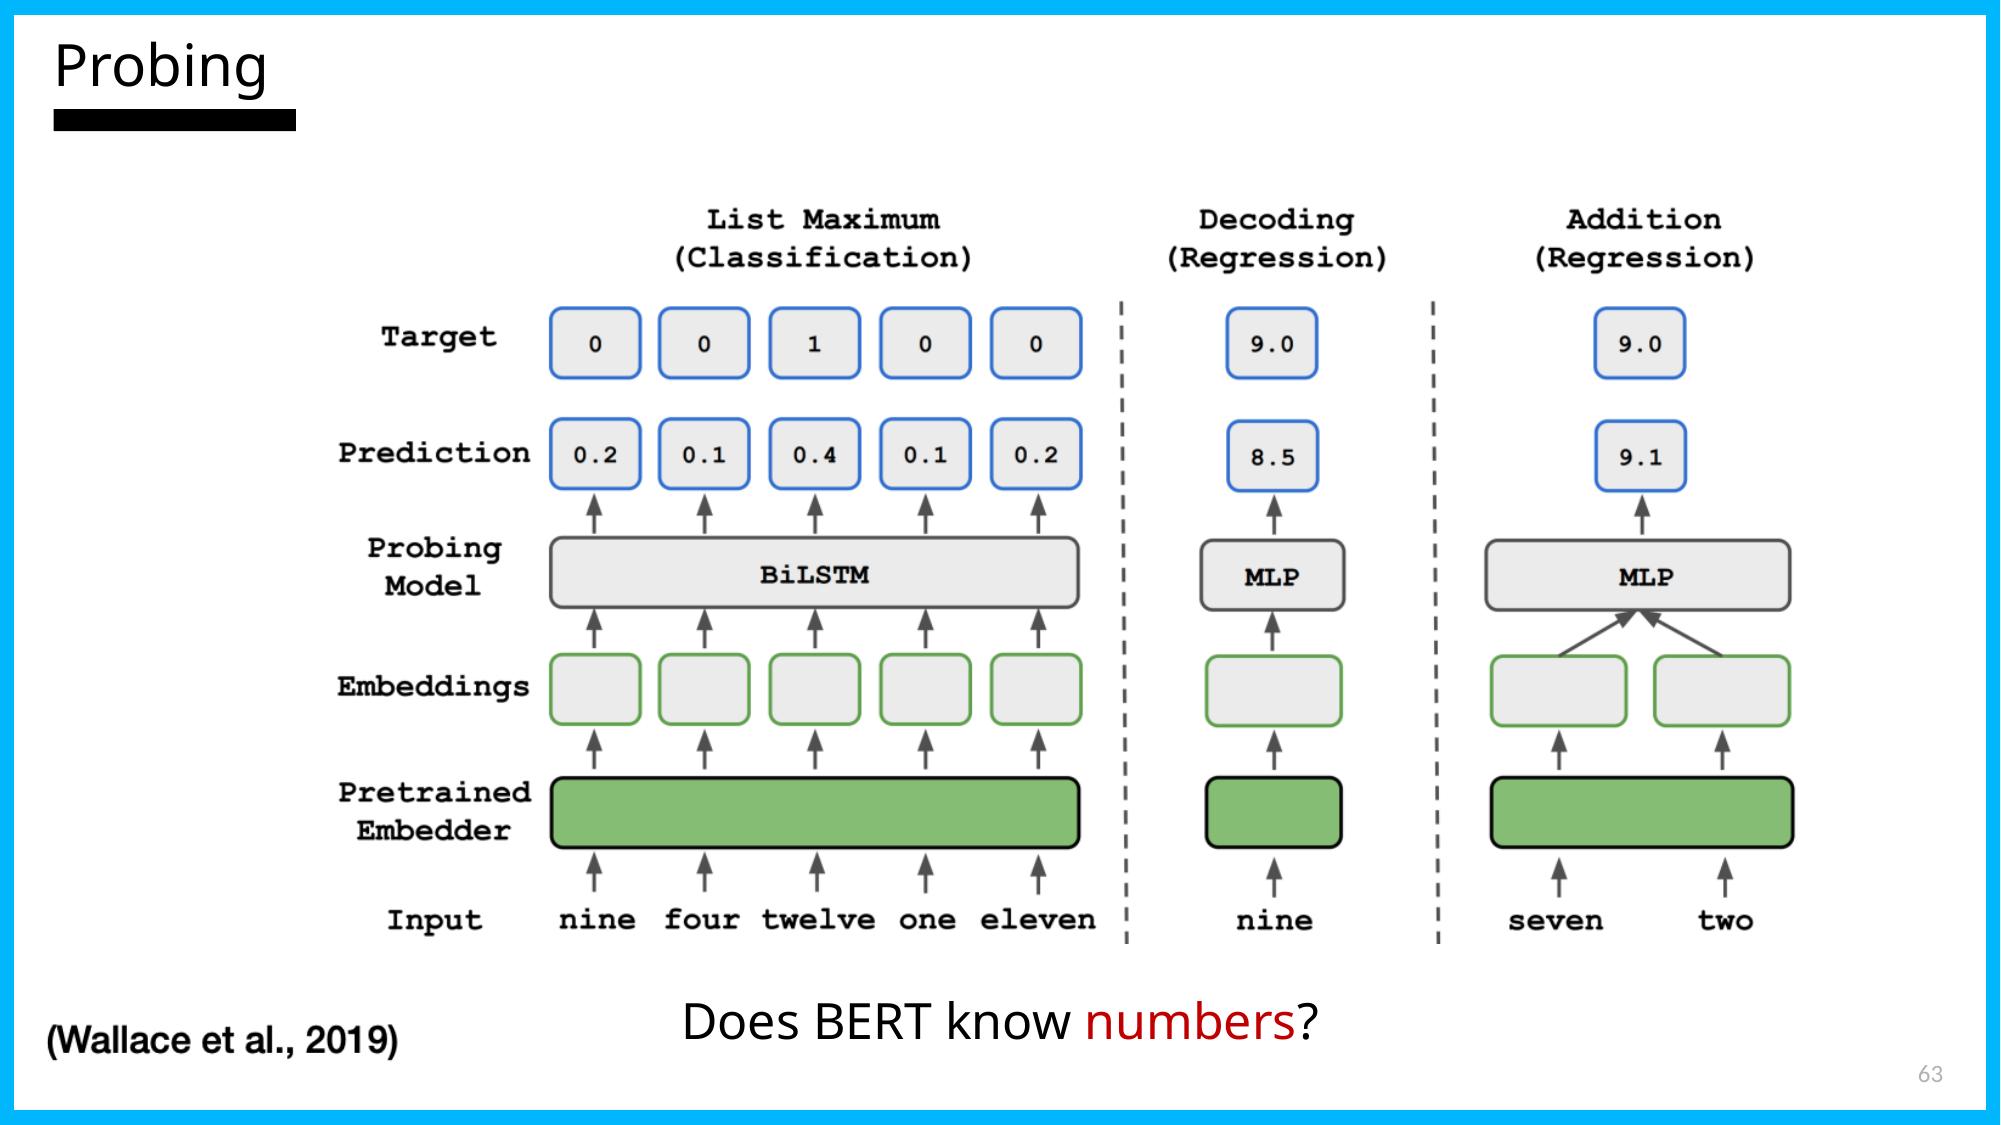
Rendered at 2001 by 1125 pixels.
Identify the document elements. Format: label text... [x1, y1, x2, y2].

picture [41, 1015, 400, 1072]
slide_number 63 [1715, 1042, 1959, 1103]
picture [295, 181, 1805, 944]
text_box Does BERT know numbers? [285, 988, 1715, 1125]
text_box Probing [38, 28, 411, 132]
